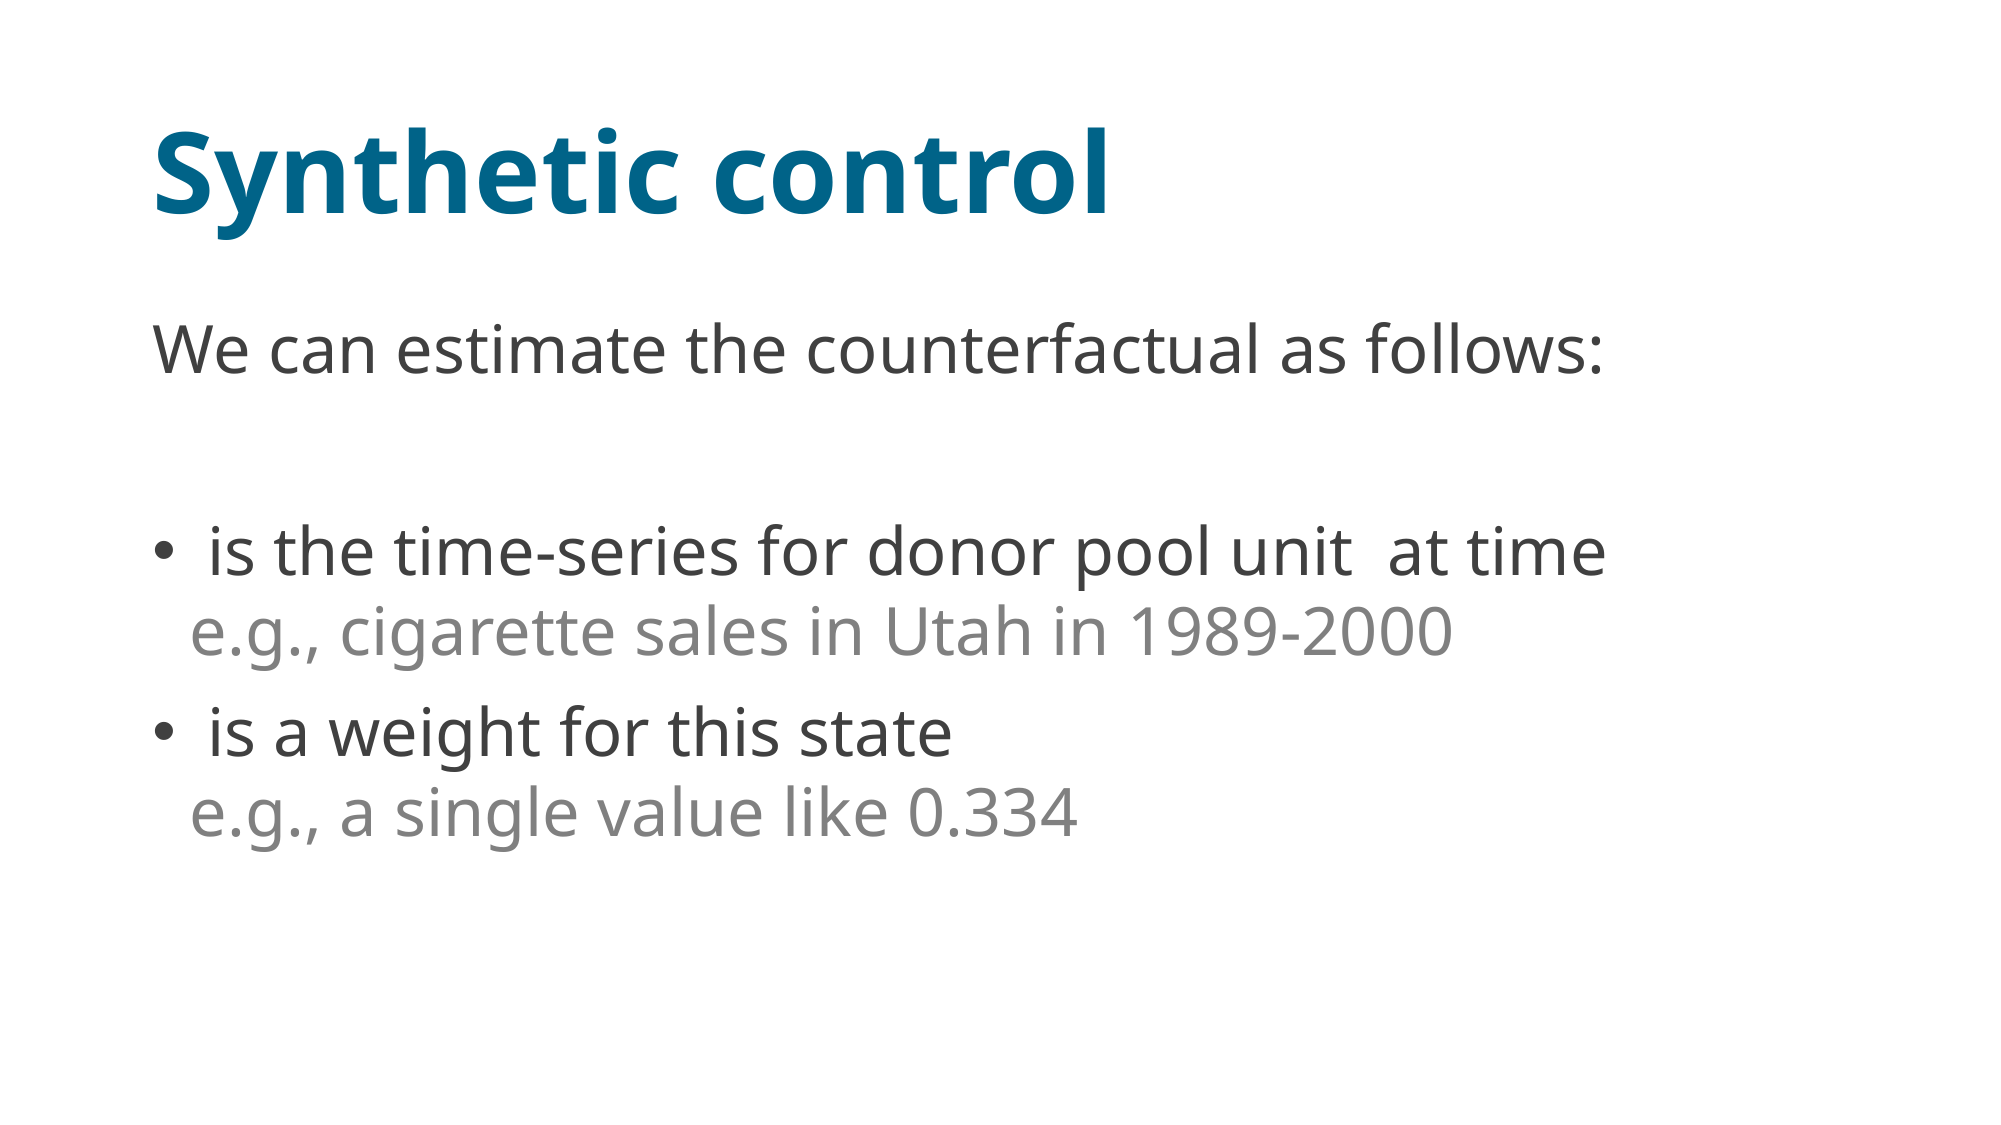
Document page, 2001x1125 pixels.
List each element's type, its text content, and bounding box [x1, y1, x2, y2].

title Synthetic control [137, 59, 1863, 278]
